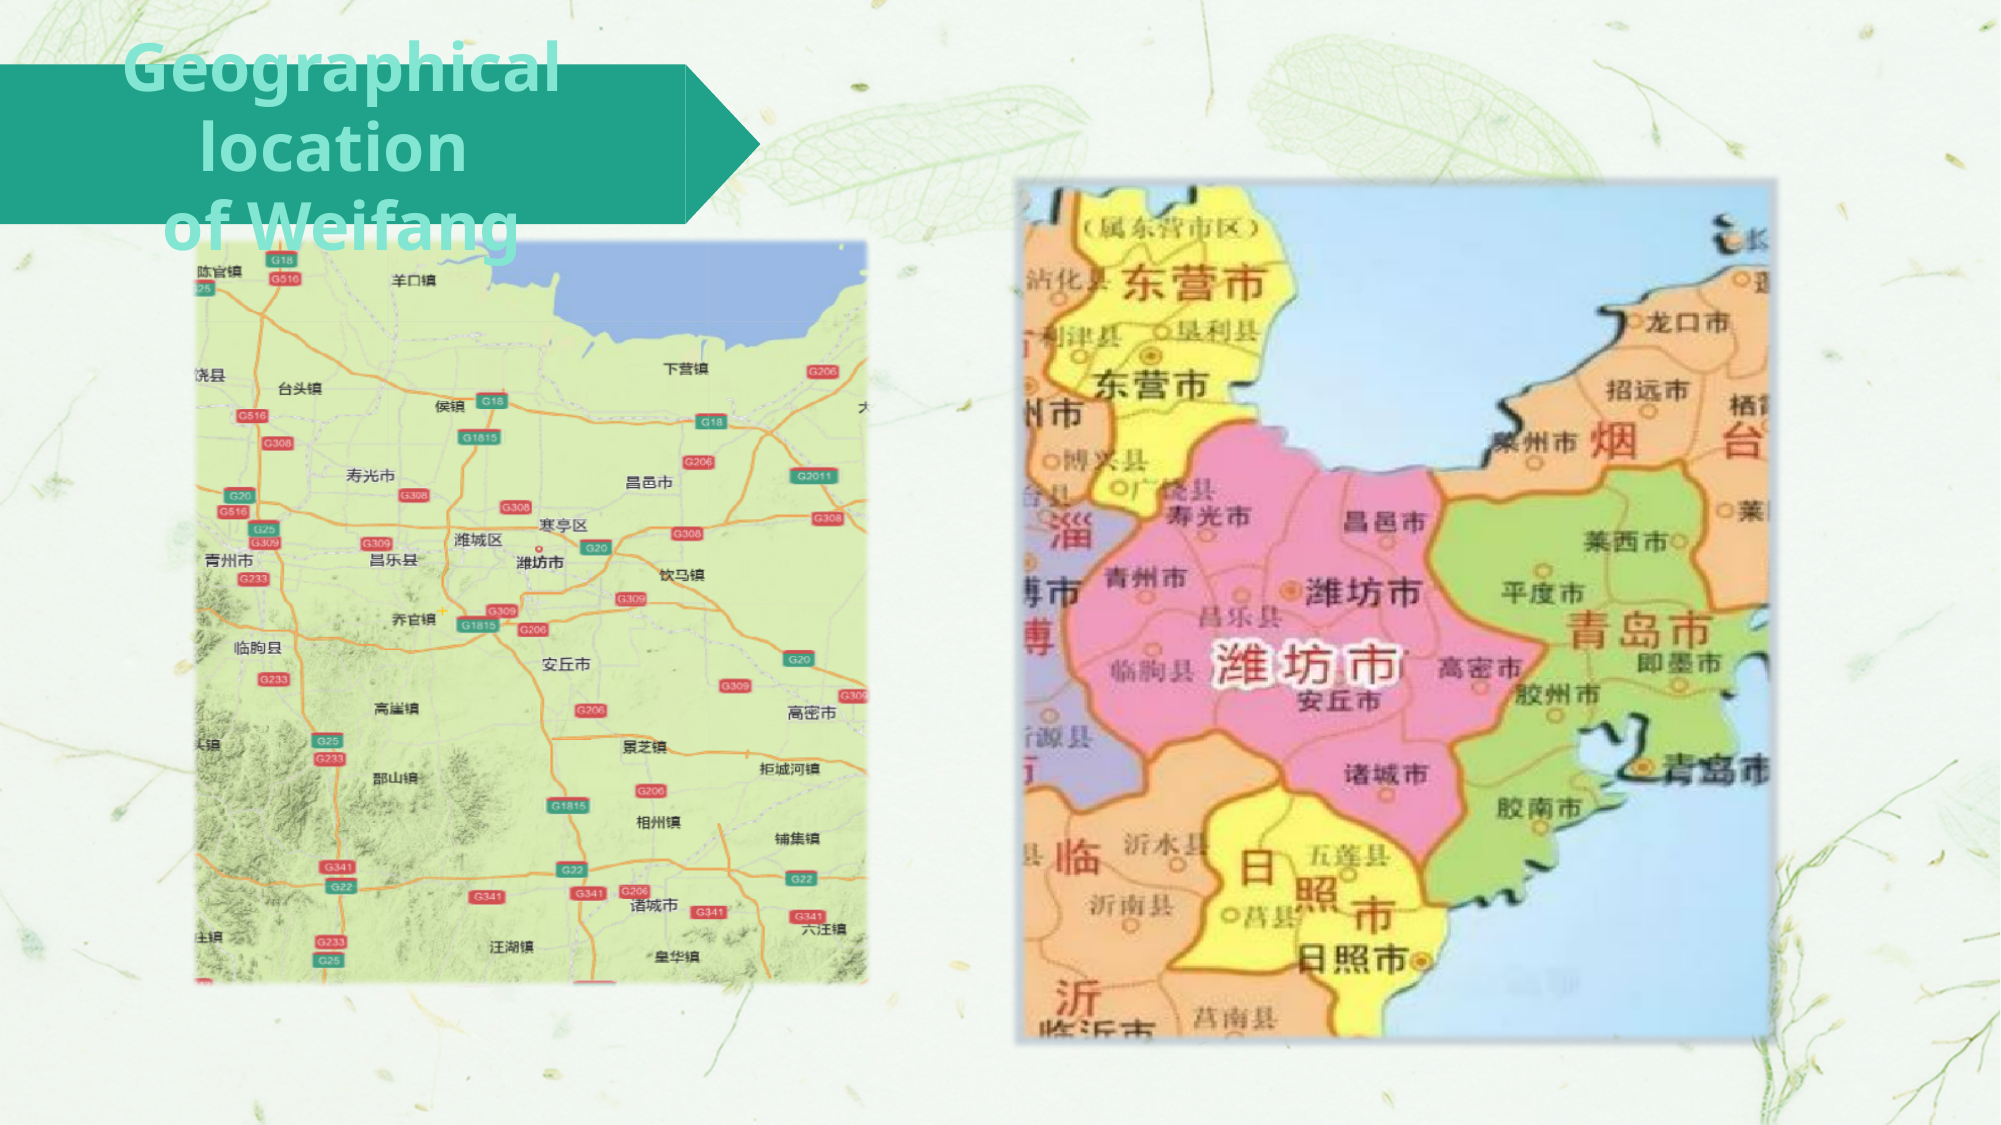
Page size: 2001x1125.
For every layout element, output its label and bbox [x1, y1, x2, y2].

picture [175, 225, 190, 243]
text_box [0, 64, 761, 225]
picture [0, 0, 2001, 1125]
